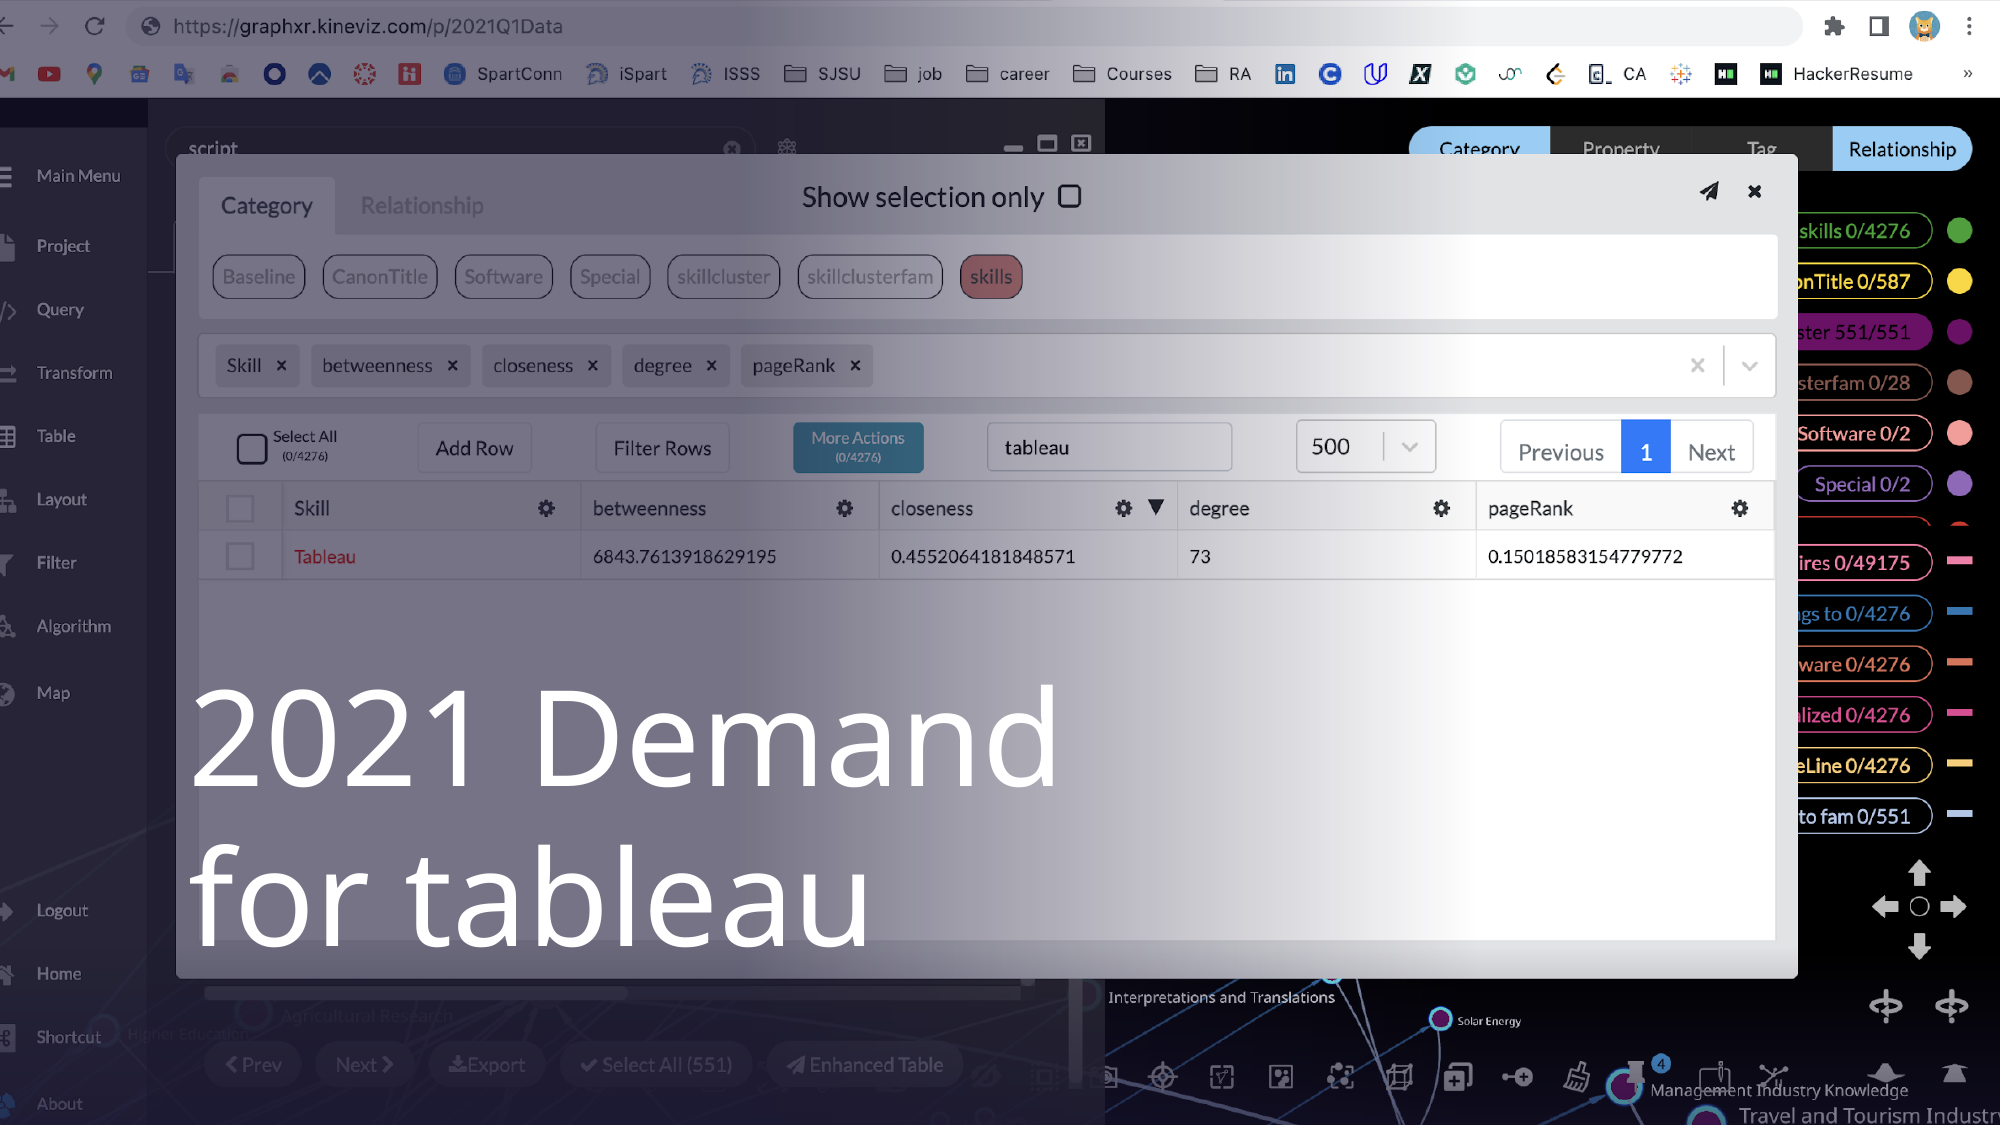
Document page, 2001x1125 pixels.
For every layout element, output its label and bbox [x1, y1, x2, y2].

list [0, 0, 2000, 1125]
